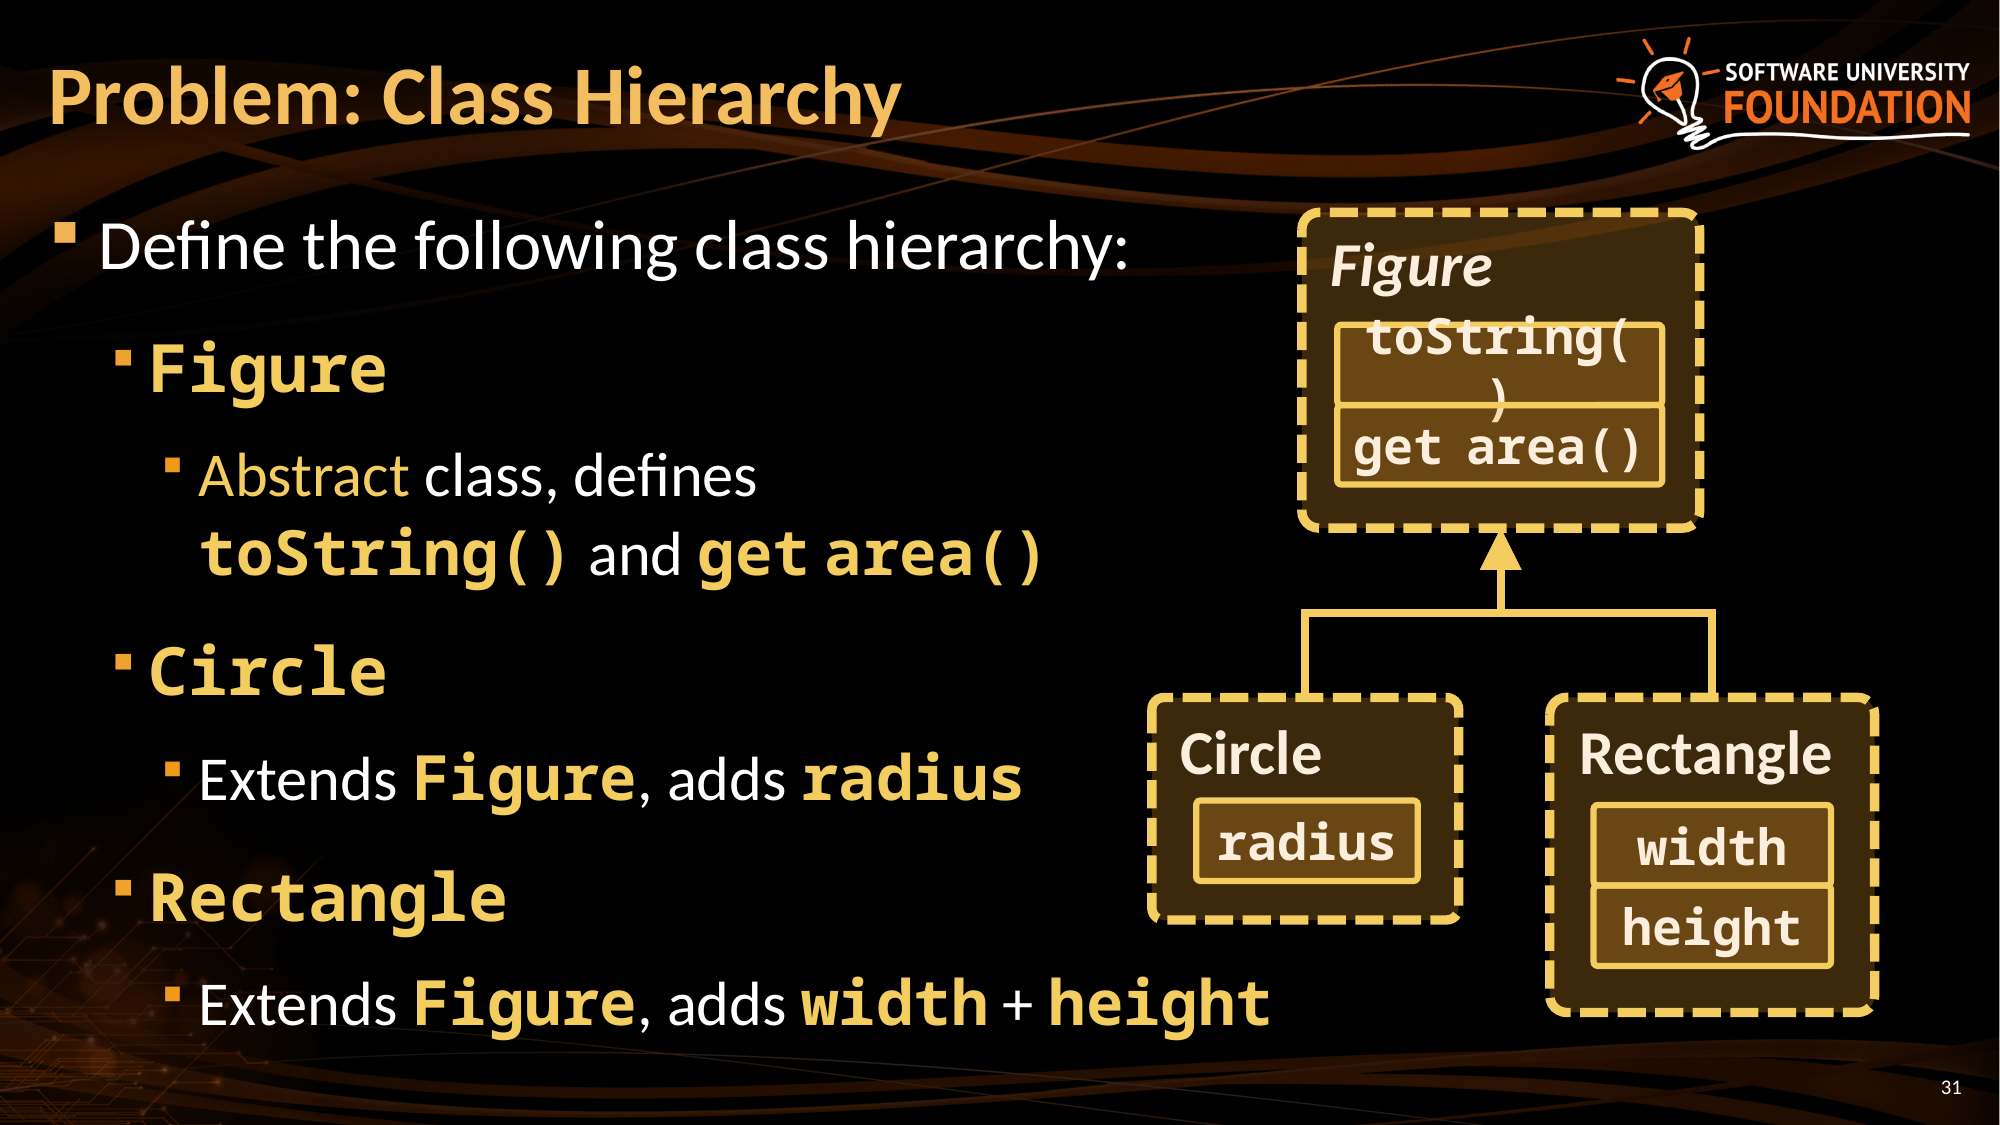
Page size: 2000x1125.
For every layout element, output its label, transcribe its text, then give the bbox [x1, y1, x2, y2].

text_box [1521, 529, 1692, 719]
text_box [1301, 212, 1700, 529]
slide_number 31 [1897, 1070, 1968, 1103]
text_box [1549, 697, 1875, 1013]
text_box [1318, 529, 1488, 711]
list Define the following class hierarchy: Figure Abstract class, defines toString() and get area() Circle Еxtends Figure, adds radius Rectangle Еxtends Figure, adds width + height [31, 189, 1550, 1103]
picture [0, 0, 2000, 1125]
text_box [1151, 697, 1459, 920]
title Problem: Class Hierarchy [30, 6, 1602, 189]
